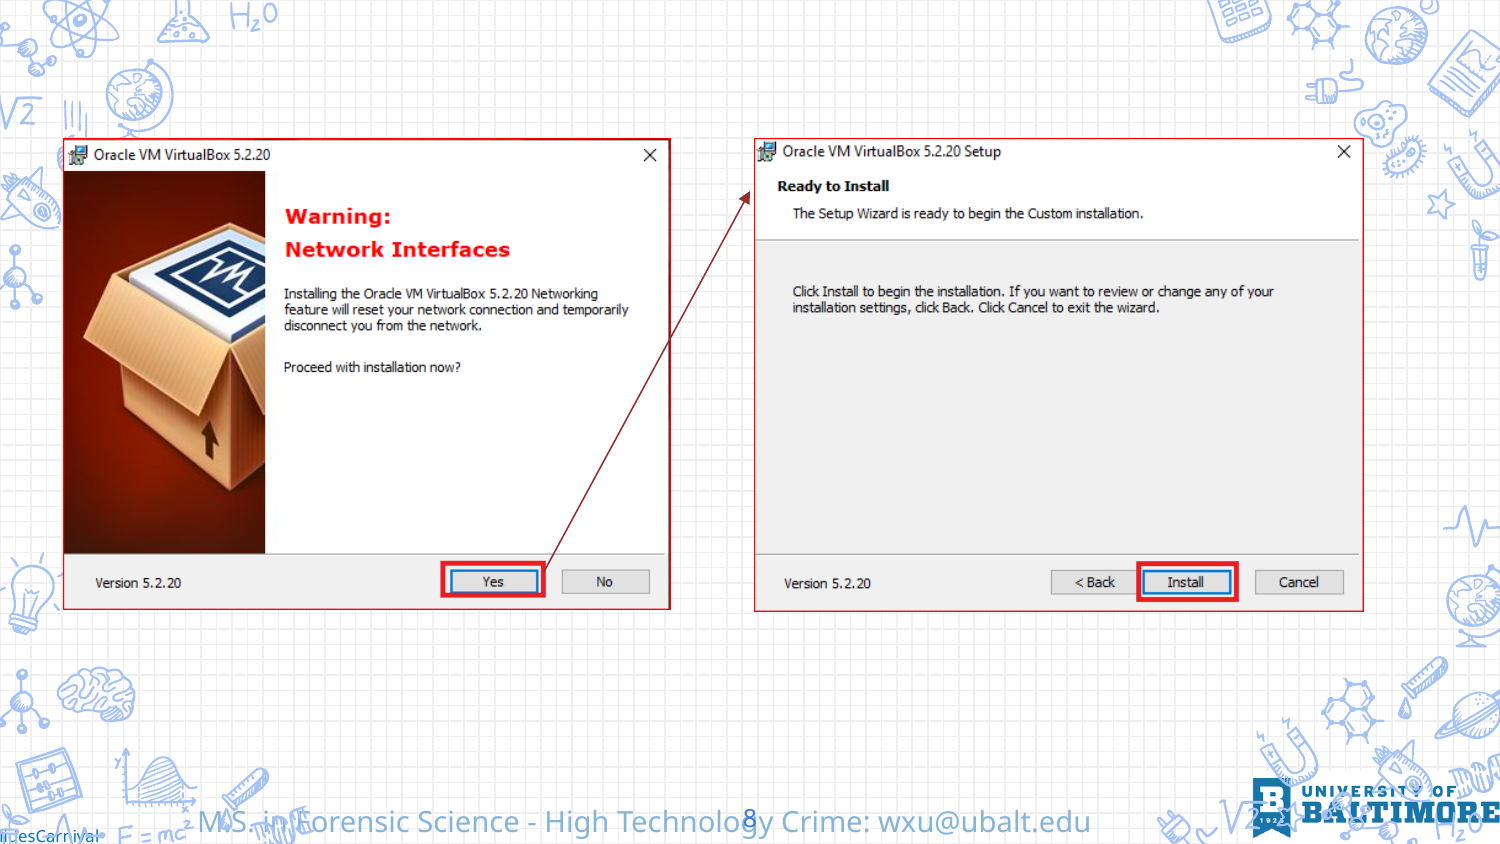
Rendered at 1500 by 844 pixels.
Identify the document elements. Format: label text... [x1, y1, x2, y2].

picture [1481, 771, 1489, 788]
picture [1253, 771, 1500, 844]
picture [1408, 786, 1417, 792]
picture [1283, 771, 1308, 783]
slide_number 8 [705, 796, 795, 844]
picture [1375, 780, 1390, 791]
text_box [543, 190, 751, 573]
picture [1381, 771, 1421, 792]
picture [1471, 771, 1479, 786]
picture [1405, 773, 1430, 800]
picture [63, 137, 672, 610]
picture [1479, 779, 1483, 790]
picture [1342, 796, 1349, 806]
picture [1354, 819, 1361, 827]
picture [754, 138, 1365, 612]
picture [1388, 823, 1396, 835]
